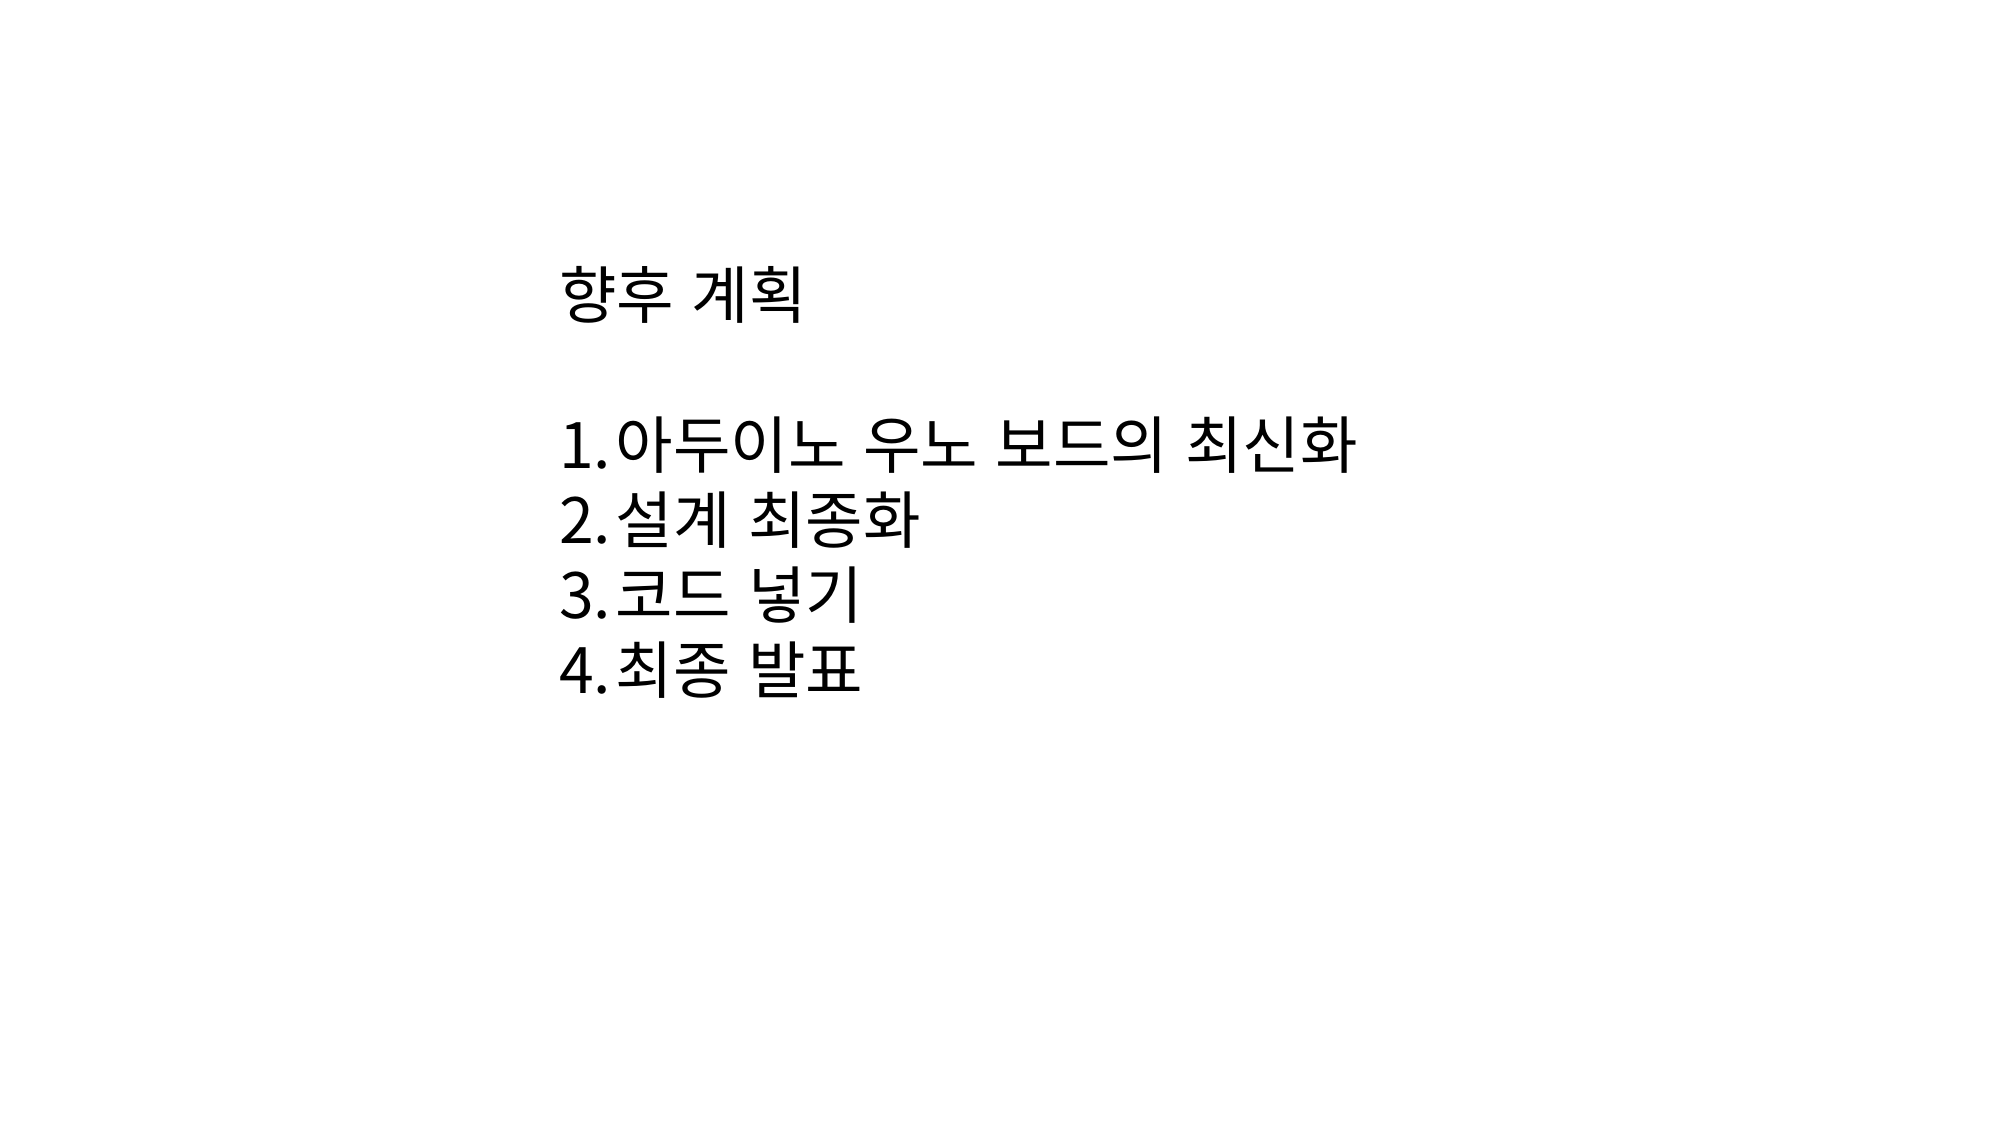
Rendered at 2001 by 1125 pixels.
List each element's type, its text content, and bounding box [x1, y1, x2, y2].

text_box 향후 계획 아두이노 우노 보드의 최신화 설계 최종화 코드 넣기 최종 발표 [544, 248, 2000, 714]
